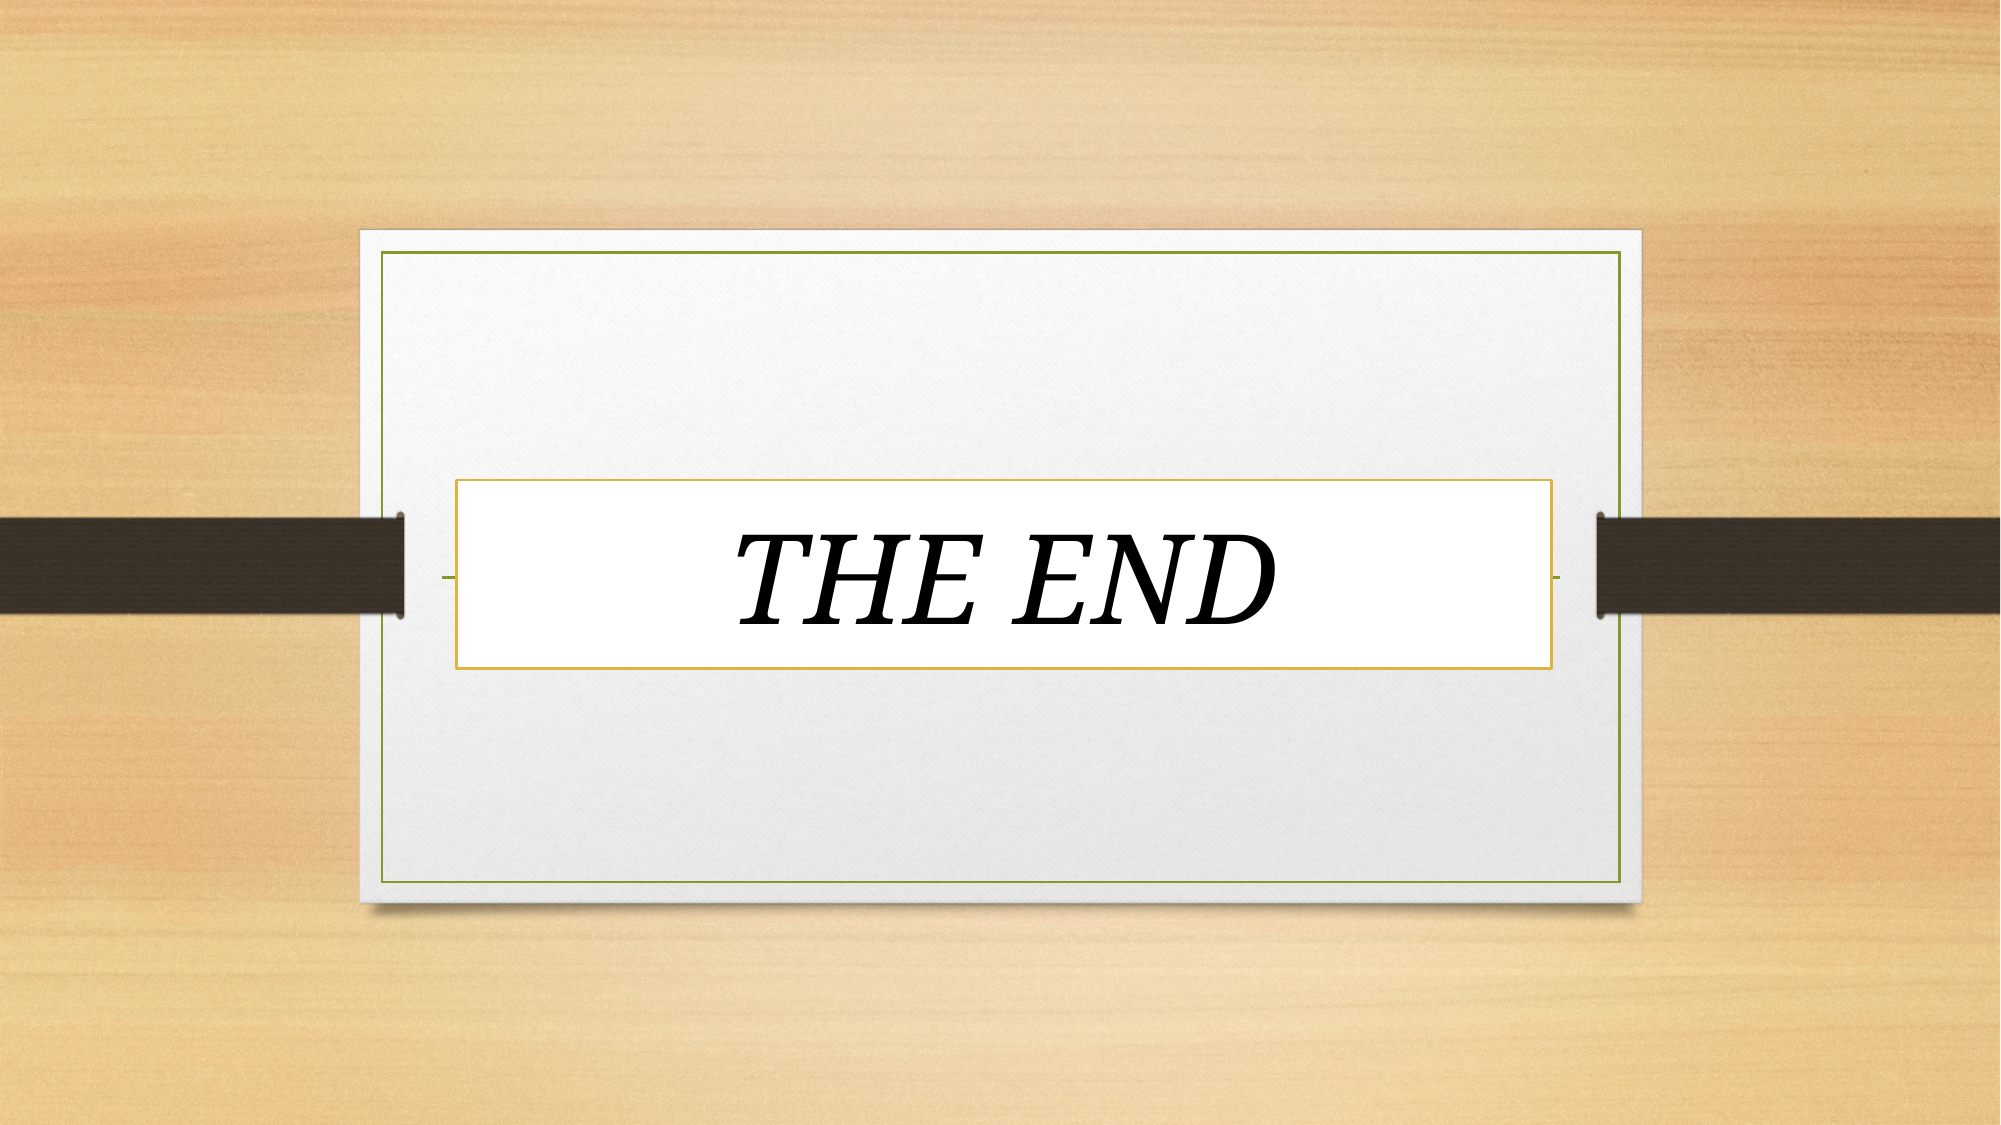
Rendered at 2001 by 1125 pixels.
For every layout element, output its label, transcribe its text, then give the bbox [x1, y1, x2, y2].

picture [0, 0, 2001, 1125]
text_box THE END [455, 479, 1553, 670]
